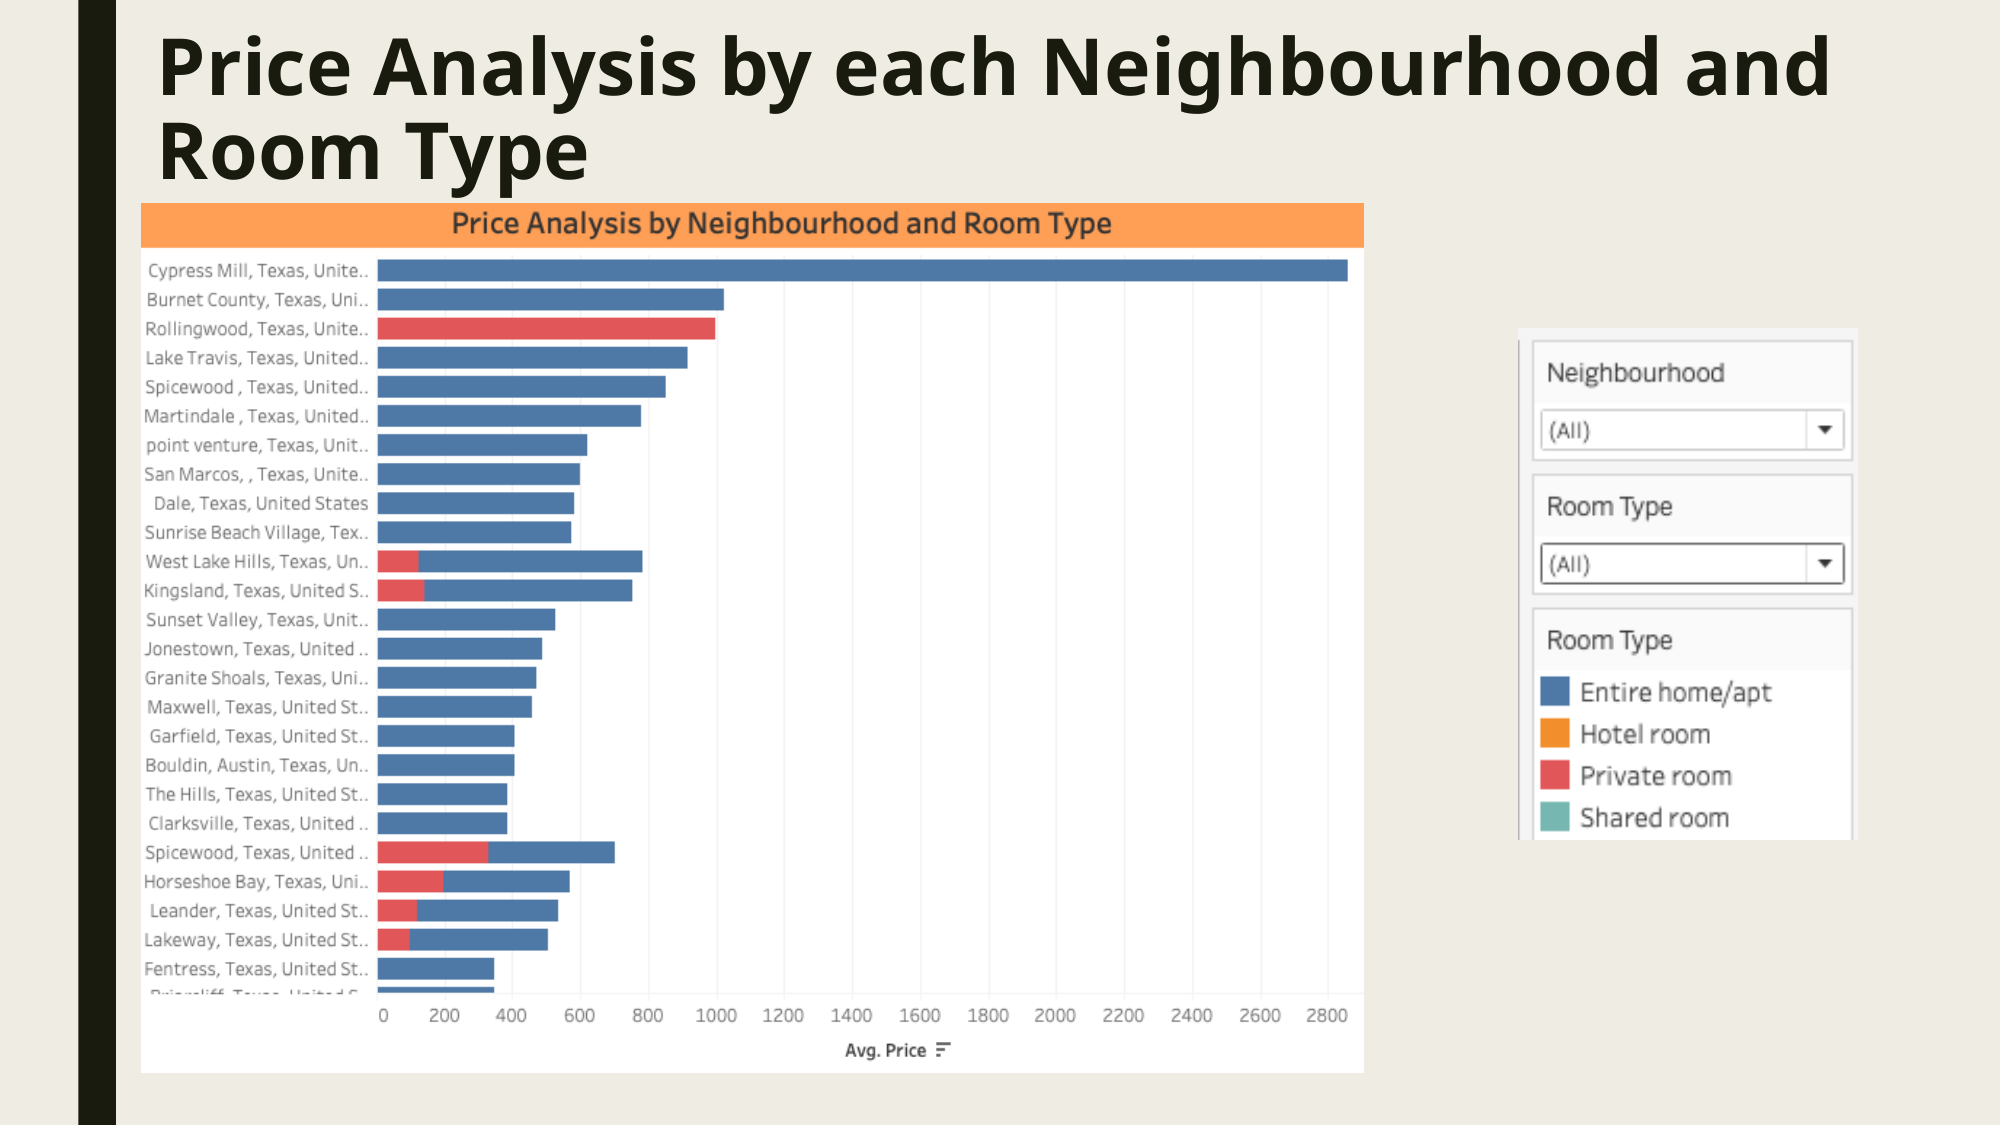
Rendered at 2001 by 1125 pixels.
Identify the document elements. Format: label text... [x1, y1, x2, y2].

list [141, 203, 1364, 1073]
title Price Analysis by each Neighbourhood and Room Type [141, 20, 1968, 204]
picture [1518, 328, 1858, 840]
